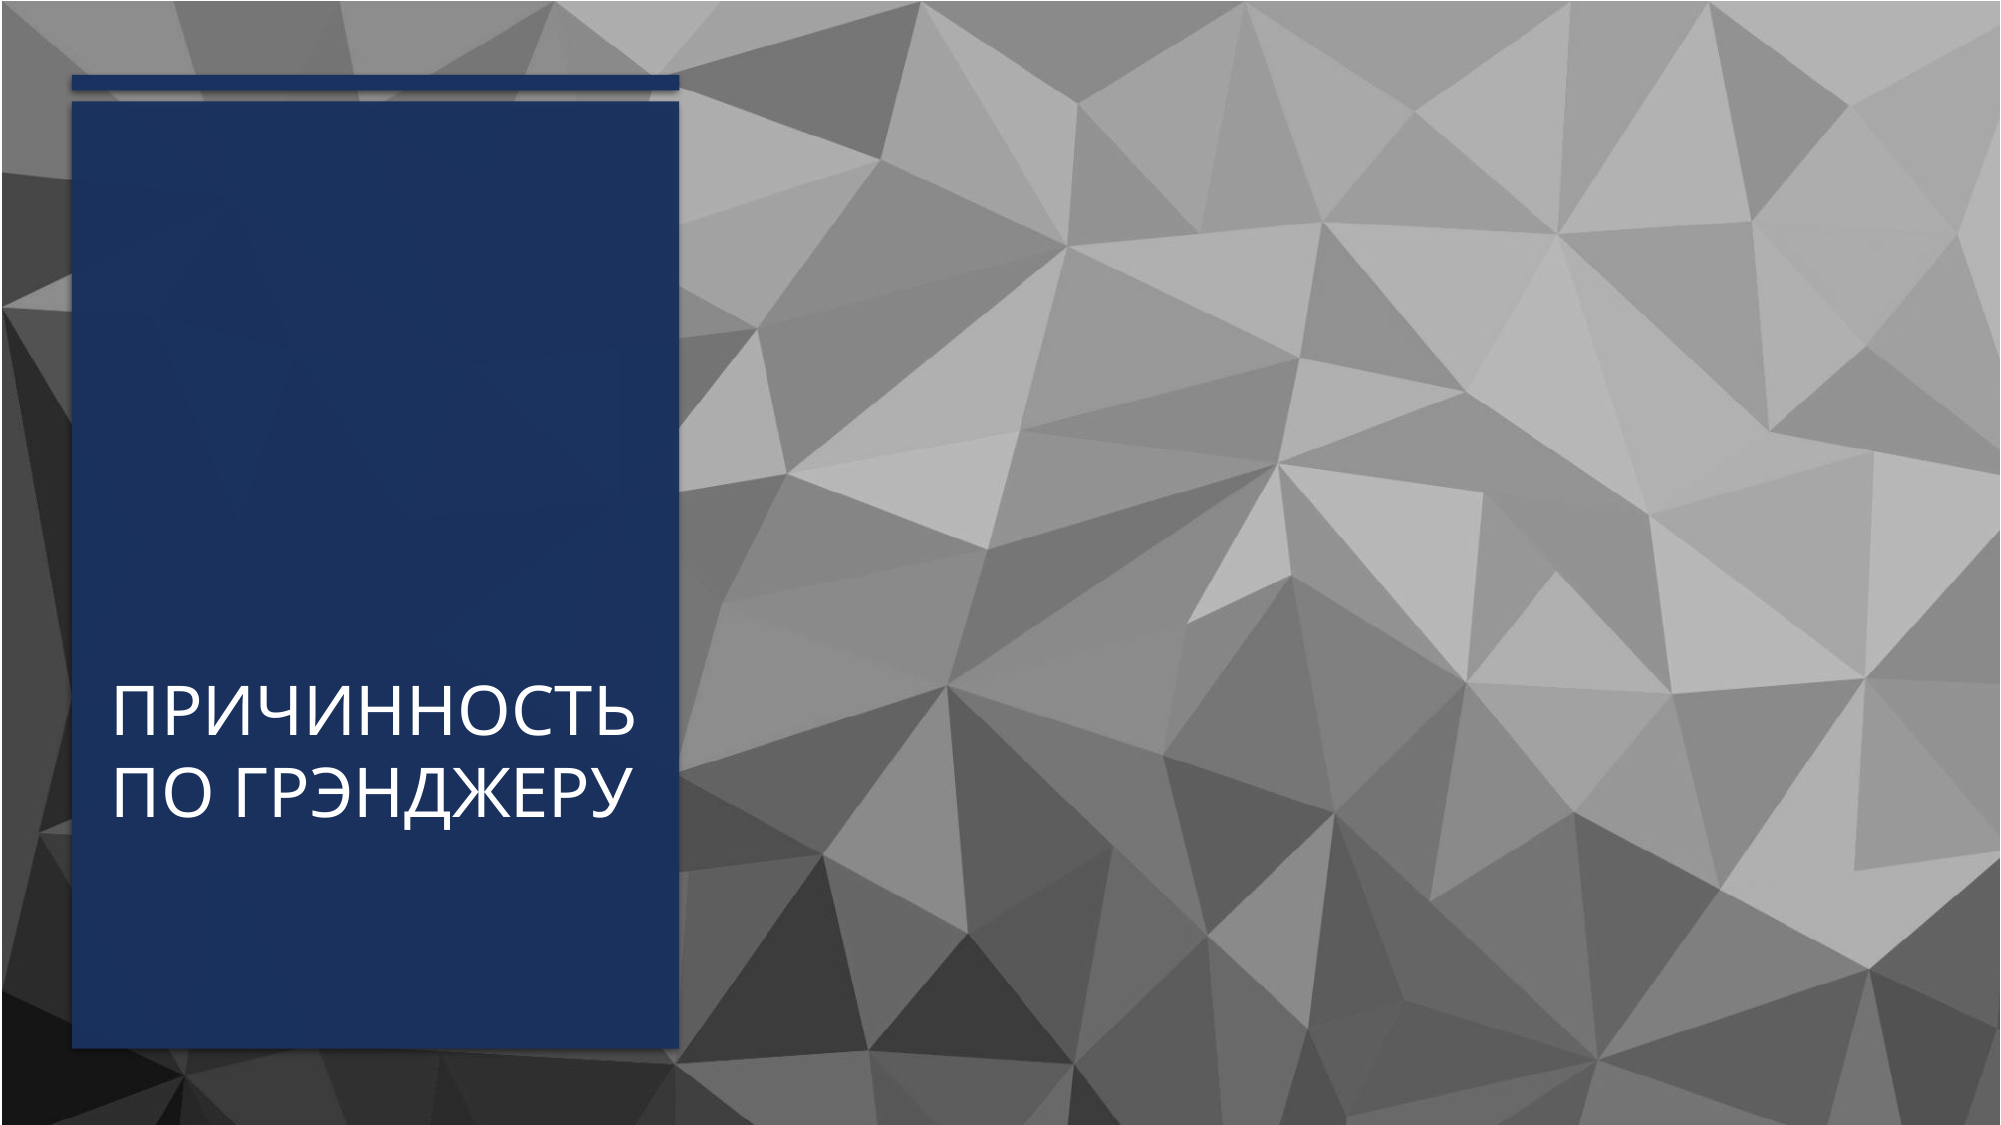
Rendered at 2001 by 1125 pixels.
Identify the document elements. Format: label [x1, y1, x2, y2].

text_box [71, 74, 680, 1049]
picture [0, 0, 2000, 1125]
